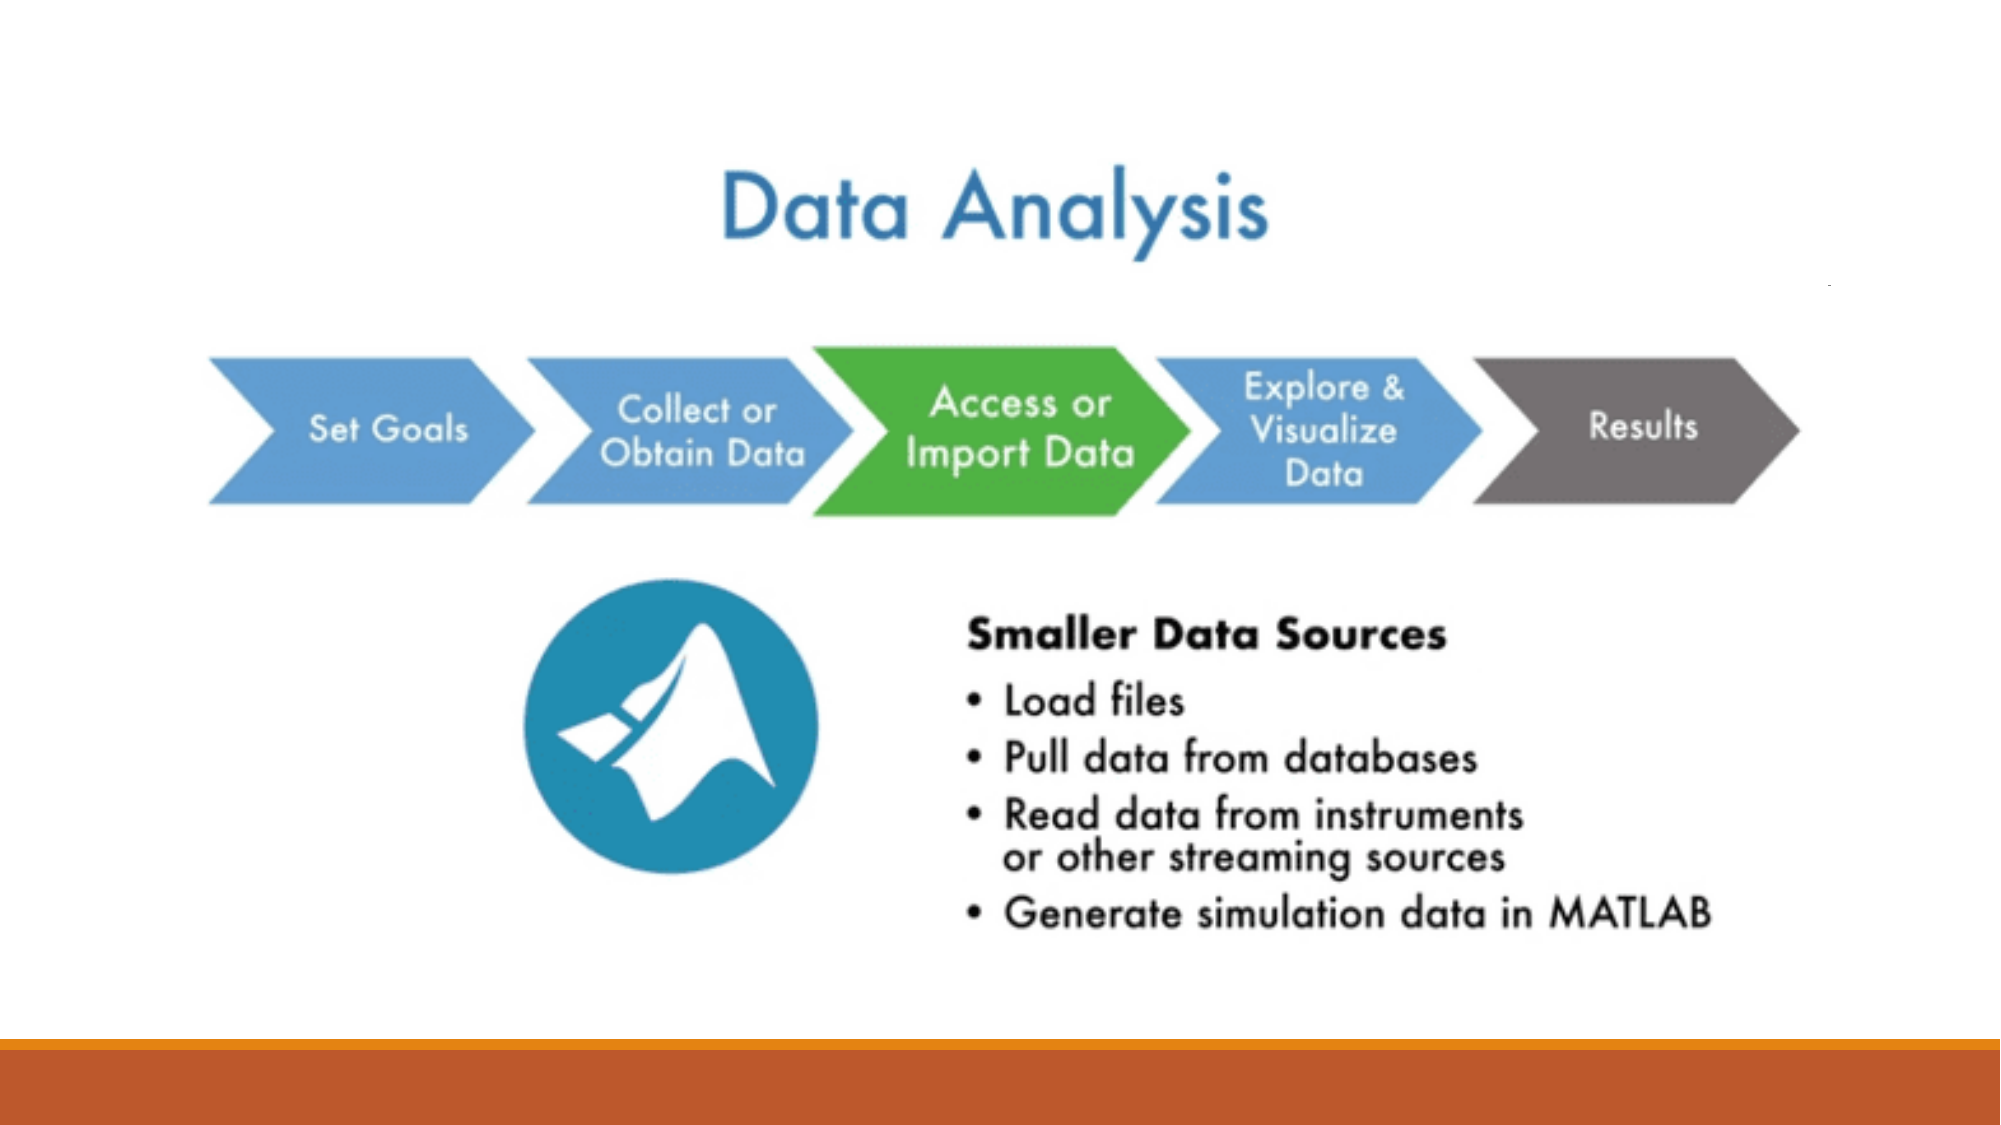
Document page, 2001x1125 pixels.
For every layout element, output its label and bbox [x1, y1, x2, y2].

picture [171, 158, 1828, 967]
